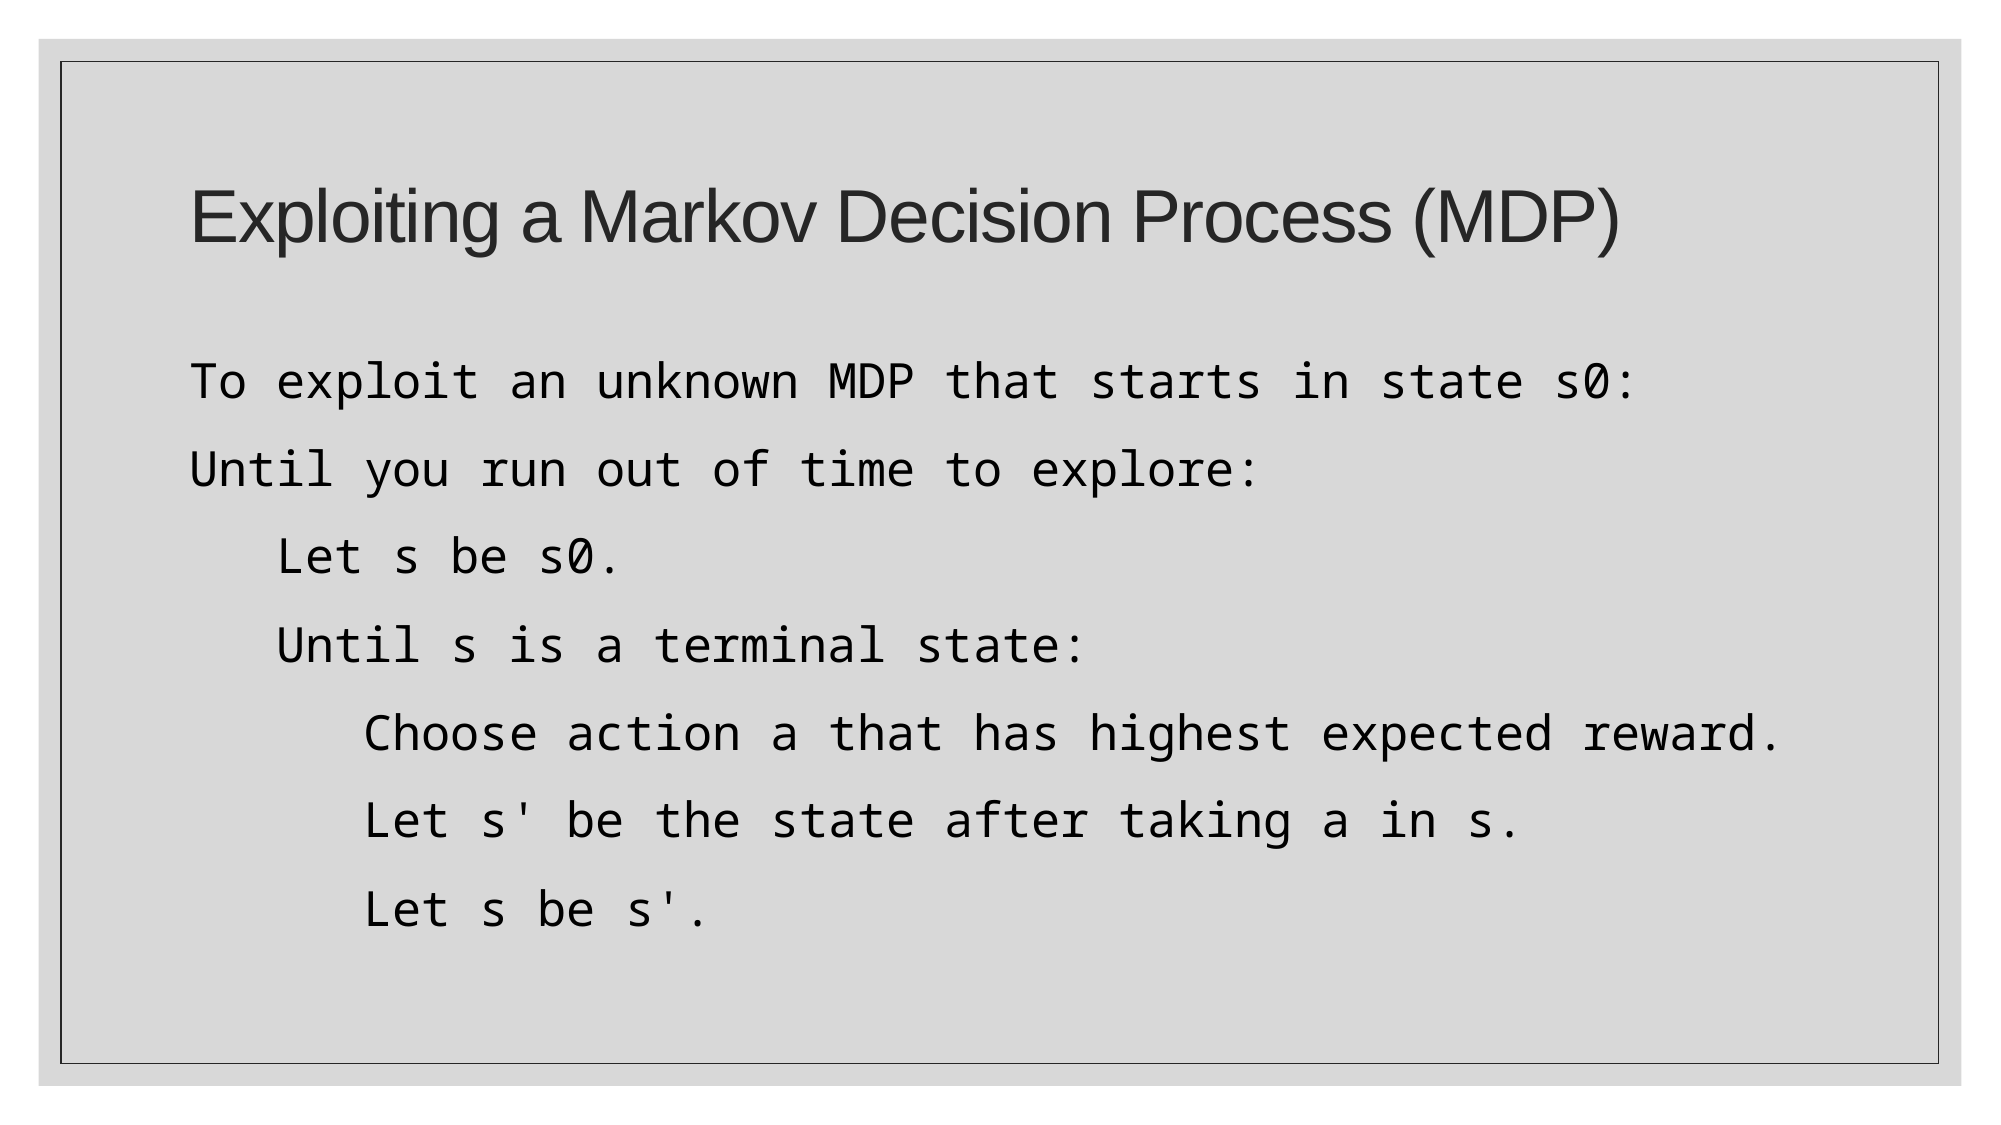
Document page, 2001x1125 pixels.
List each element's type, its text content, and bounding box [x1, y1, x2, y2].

title Exploiting a Markov Decision Process (MDP) [174, 105, 1825, 330]
list To exploit an unknown MDP that starts in state s0: Until you run out of time to explore: Let s be s0. Until s is a terminal state: Choose action a that has highest expected reward. Let s' be the state after taking a in s. Let s be s'. [174, 330, 1825, 962]
